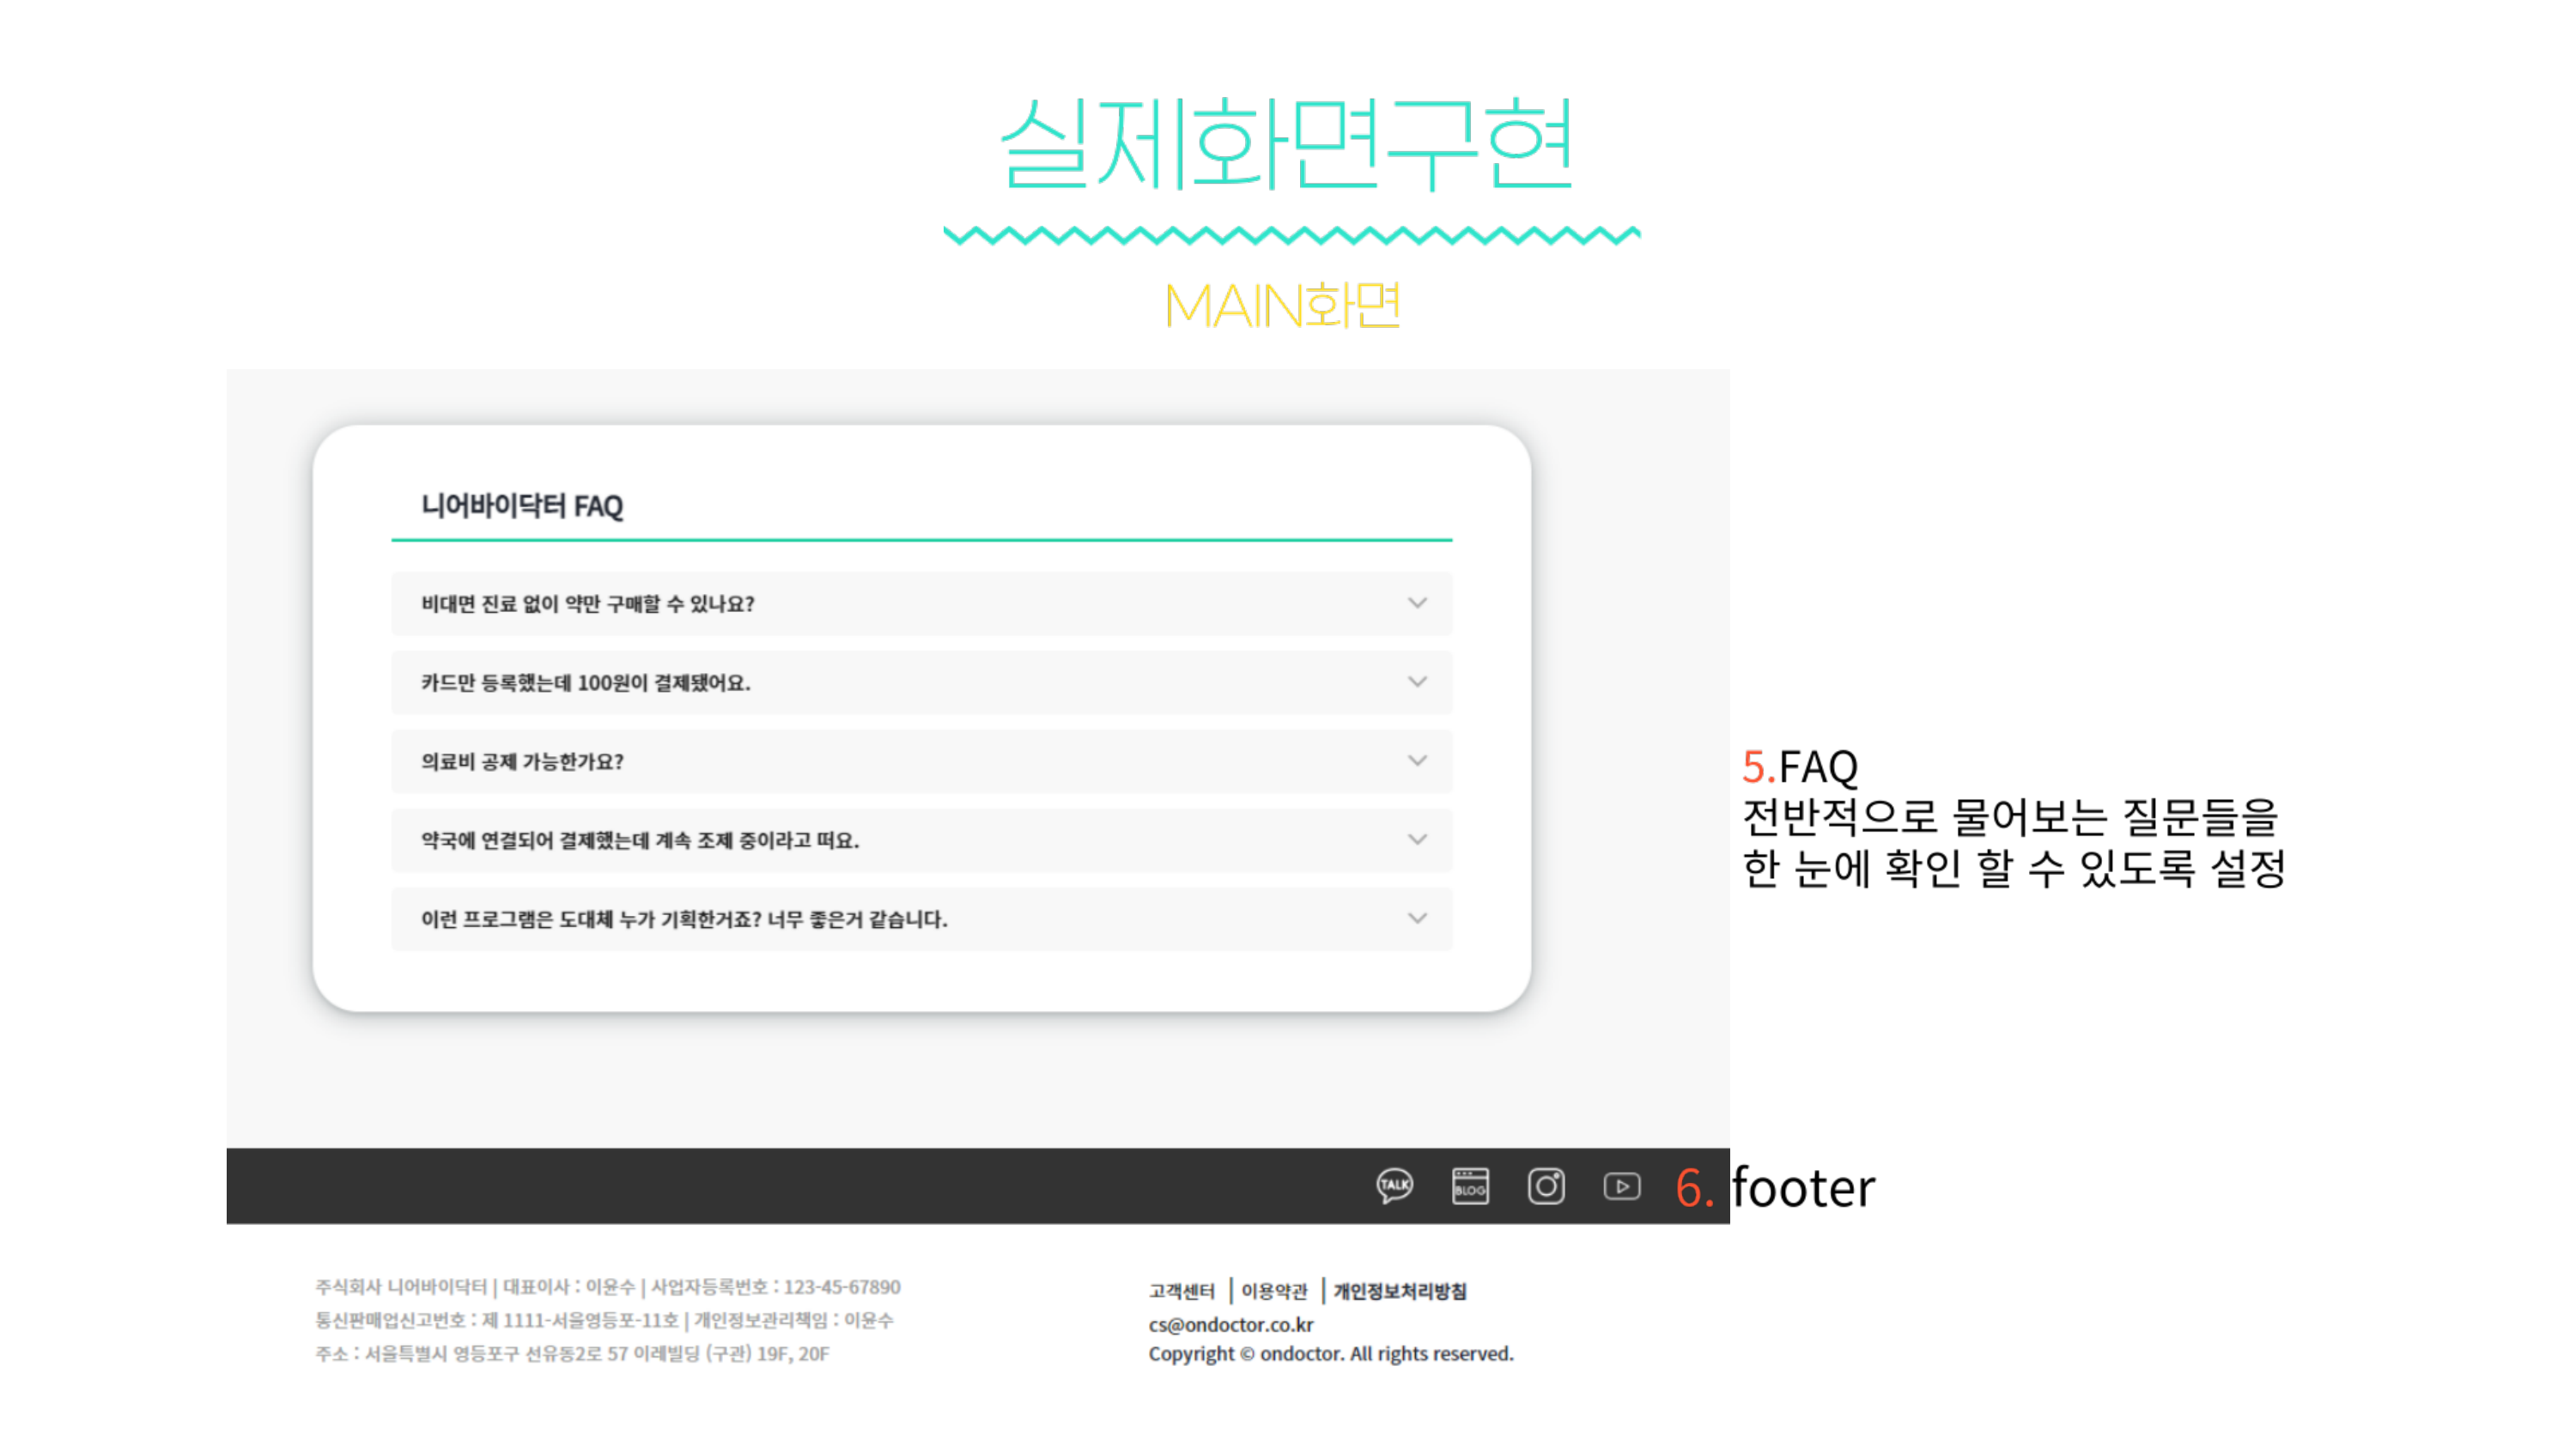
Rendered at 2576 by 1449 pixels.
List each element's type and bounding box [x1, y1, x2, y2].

picture [1735, 729, 2312, 919]
picture [909, 44, 1621, 240]
text_box [944, 225, 1642, 246]
picture [923, 253, 1426, 355]
text_box [226, 369, 1730, 1428]
picture [1666, 1141, 1900, 1244]
